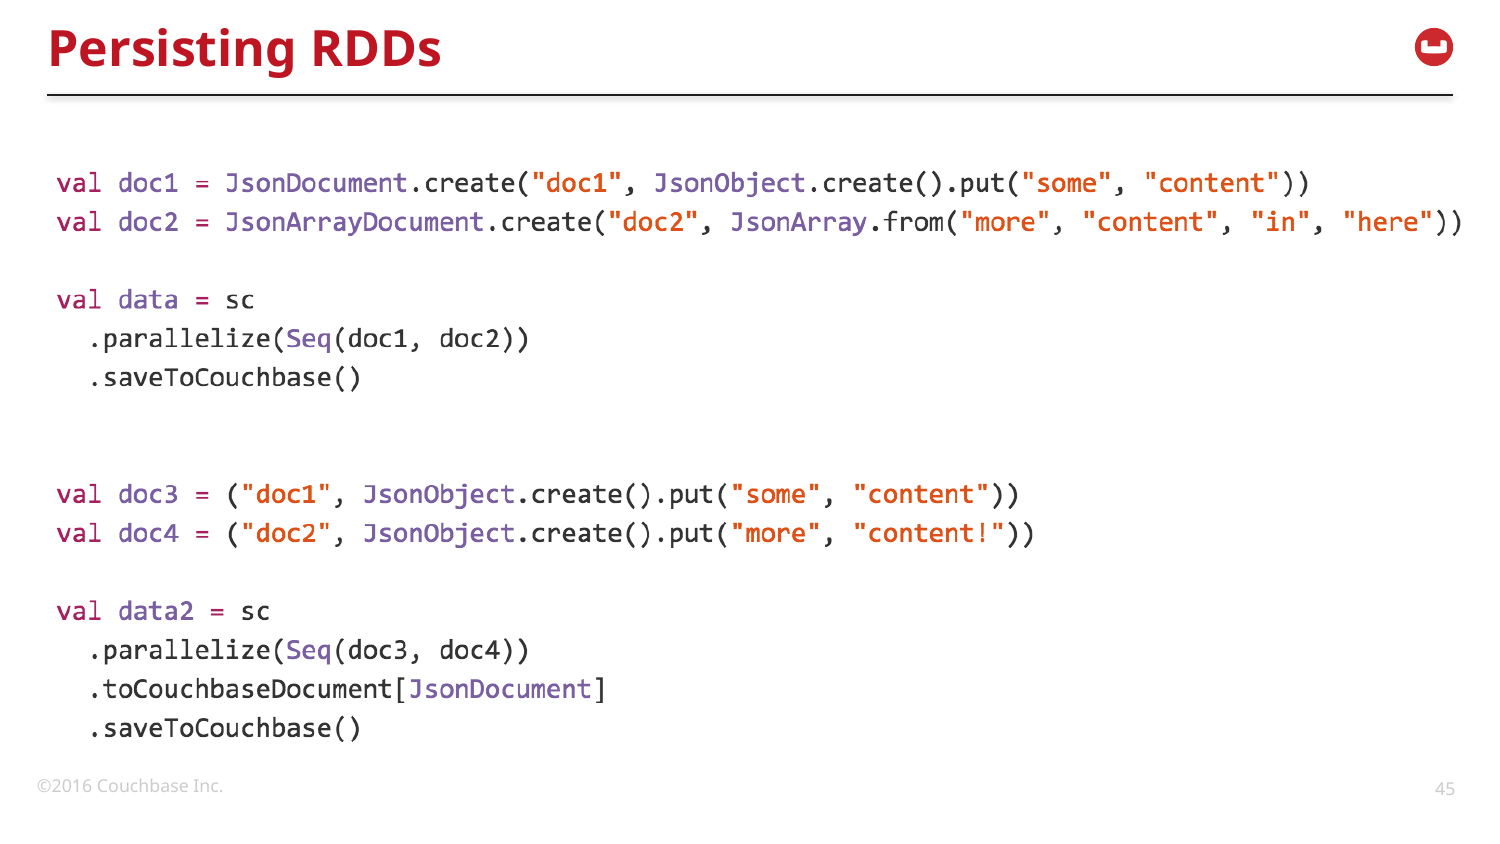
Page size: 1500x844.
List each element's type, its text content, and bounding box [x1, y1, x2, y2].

title Persisting RDDs [32, 7, 1345, 96]
picture [1414, 27, 1454, 67]
picture [44, 155, 1469, 754]
